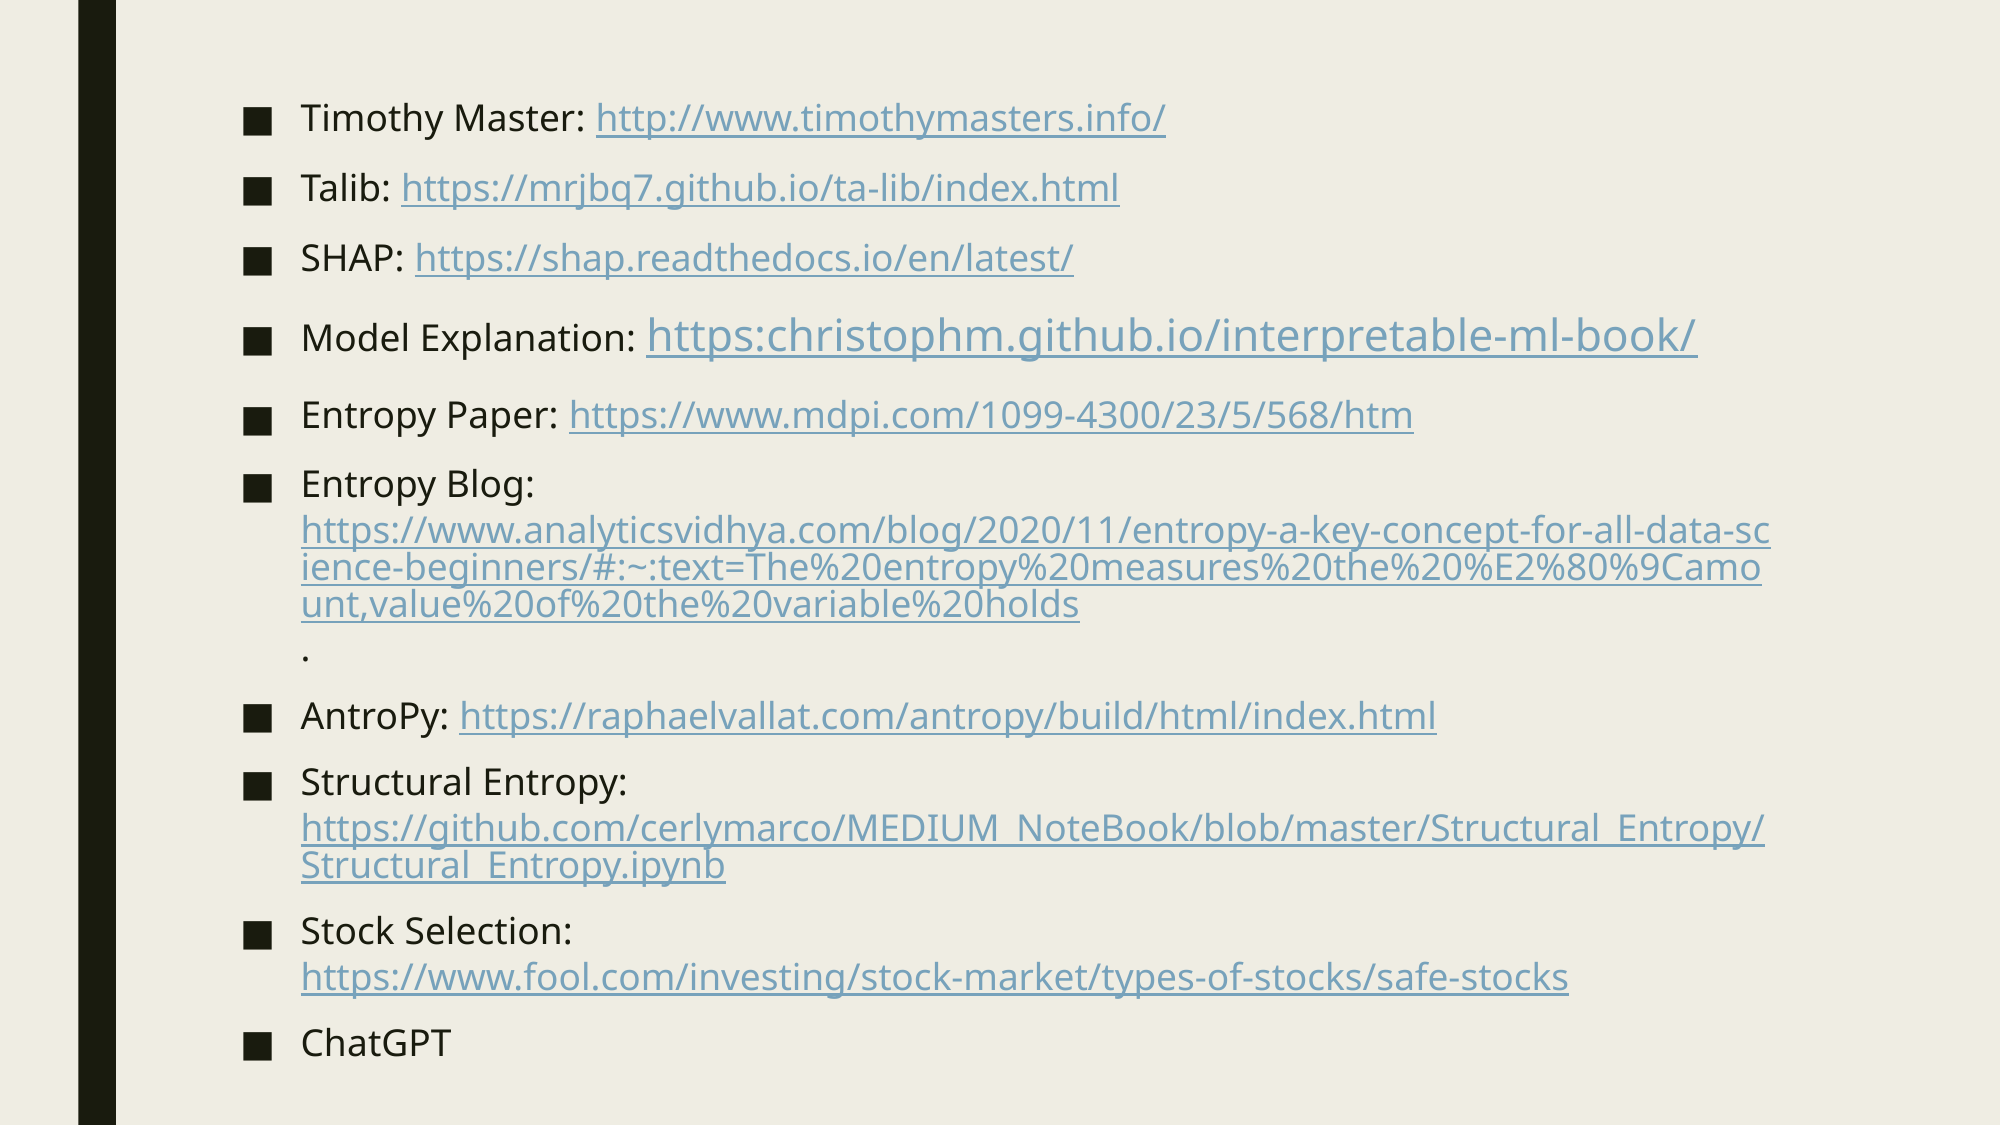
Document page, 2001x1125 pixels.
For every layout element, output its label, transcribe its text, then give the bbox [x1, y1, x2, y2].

list Timothy Master: http://www.timothymasters.info/ Talib: https://mrjbq7.github.io/ta-lib/index.html SHAP: https://shap.readthedocs.io/en/latest/ Model Explanation: https:christophm.github.io/interpretable-ml-book/ Entropy Paper: https://www.mdpi.com/1099-4300/23/5/568/htm Entropy Blog: https://www.analyticsvidhya.com/blog/2020/11/entropy-a-key-concept-for-all-data-science-beginners/#:~:text=The%20entropy%20measures%20the%20%E2%80%9Camount,value%20of%20the%20variable%20holds. AntroPy: https://raphaelvallat.com/antropy/build/html/index.html Structural Entropy: https://github.com/cerlymarco/MEDIUM_NoteBook/blob/master/Structural_Entropy/Structural_Entropy.ipynb Stock Selection: https://www.fool.com/investing/stock-market/types-of-stocks/safe-stocks ChatGPT [225, 87, 1800, 963]
